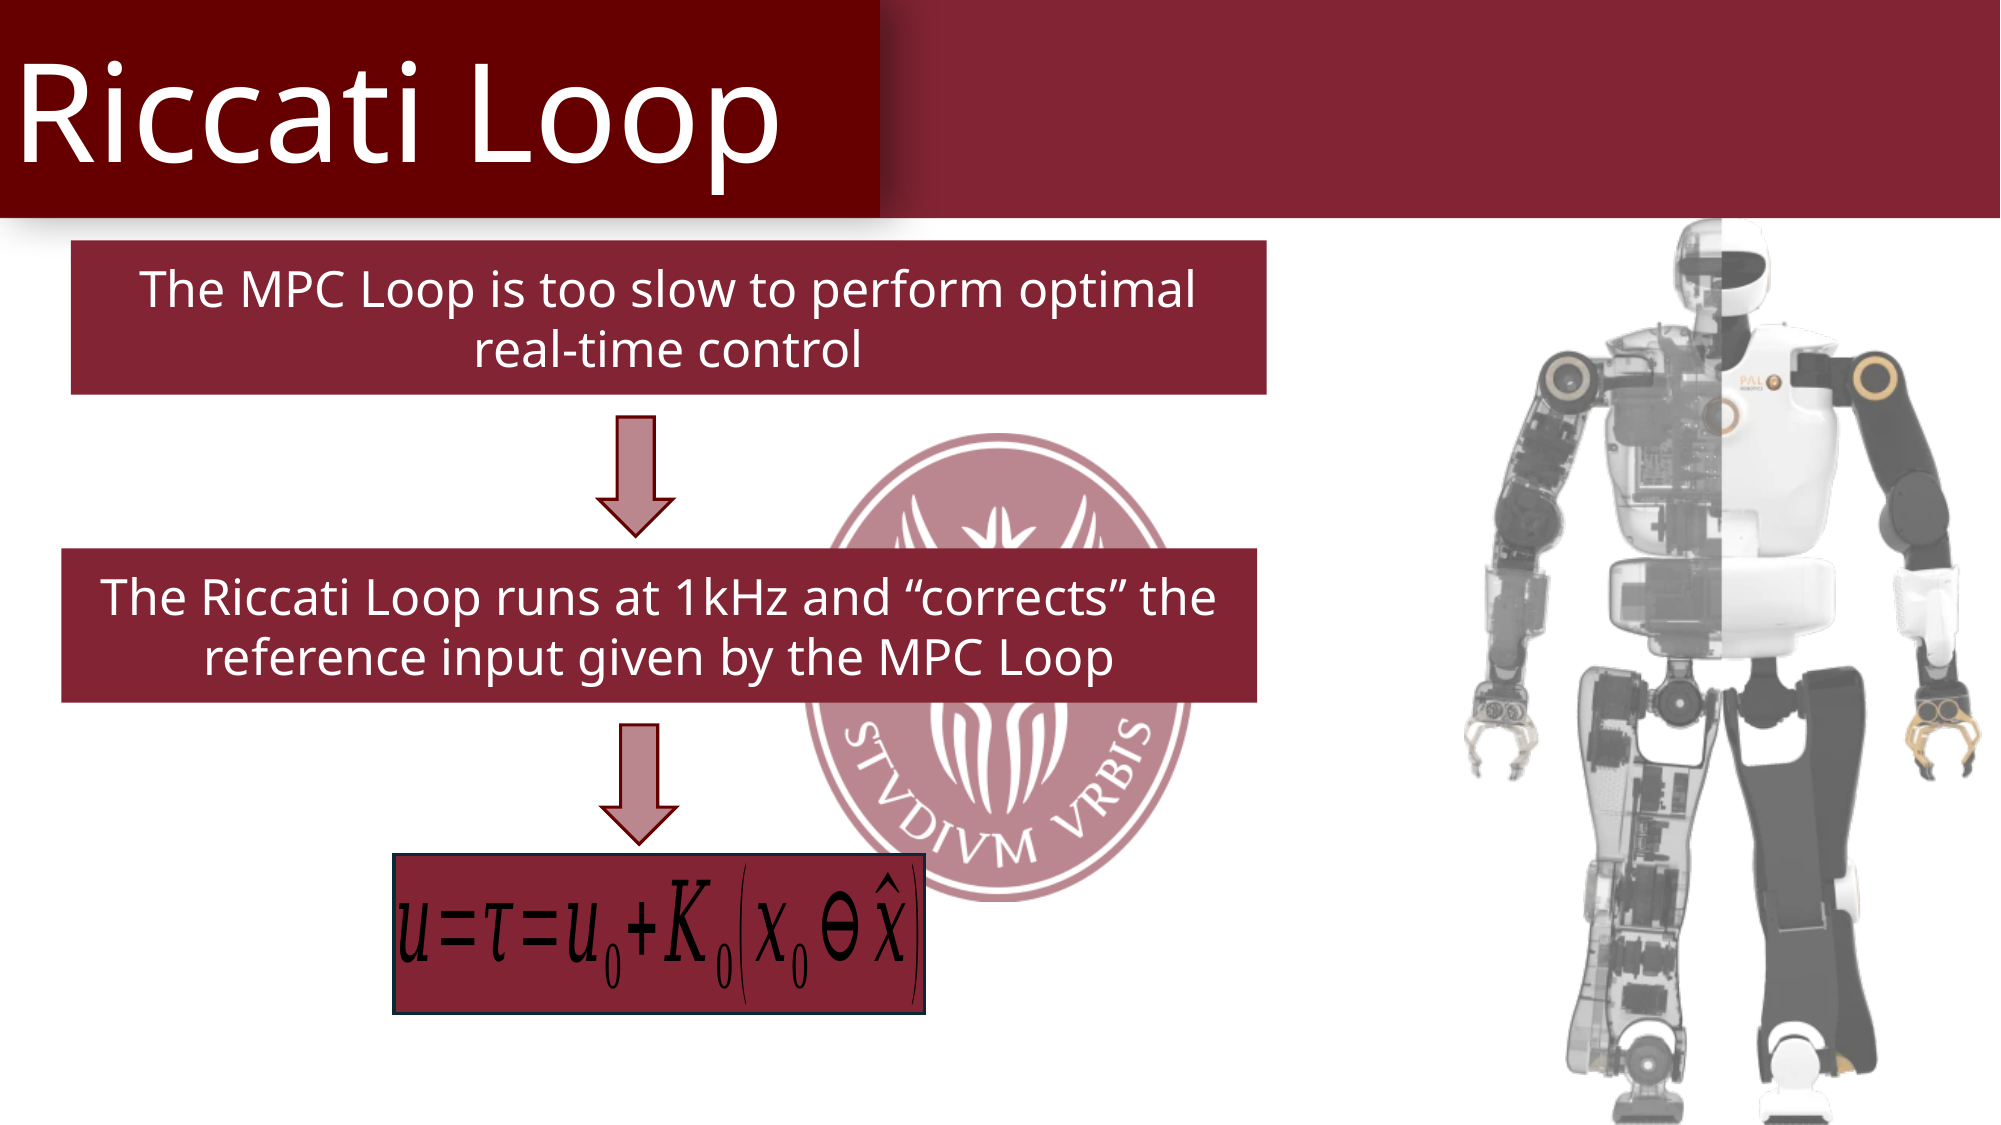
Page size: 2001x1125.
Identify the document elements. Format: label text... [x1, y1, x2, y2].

text_box The Riccati Loop runs at 1kHz and “corrects” the reference input given by the MPC Loop [60, 547, 803, 704]
text_box [594, 415, 677, 539]
text_box [921, 0, 2000, 220]
text_box Riccati Loop [0, 17, 880, 198]
text_box The Riccati Loop runs at 1kHz and “corrects” the reference input given by the MPC Loop [1197, 547, 1259, 704]
picture [1464, 216, 1983, 1125]
text_box [598, 723, 681, 847]
text_box [0, 0, 881, 219]
text_box The MPC Loop is too slow to perform optimal real-time control [69, 239, 1268, 396]
picture [803, 433, 1197, 902]
